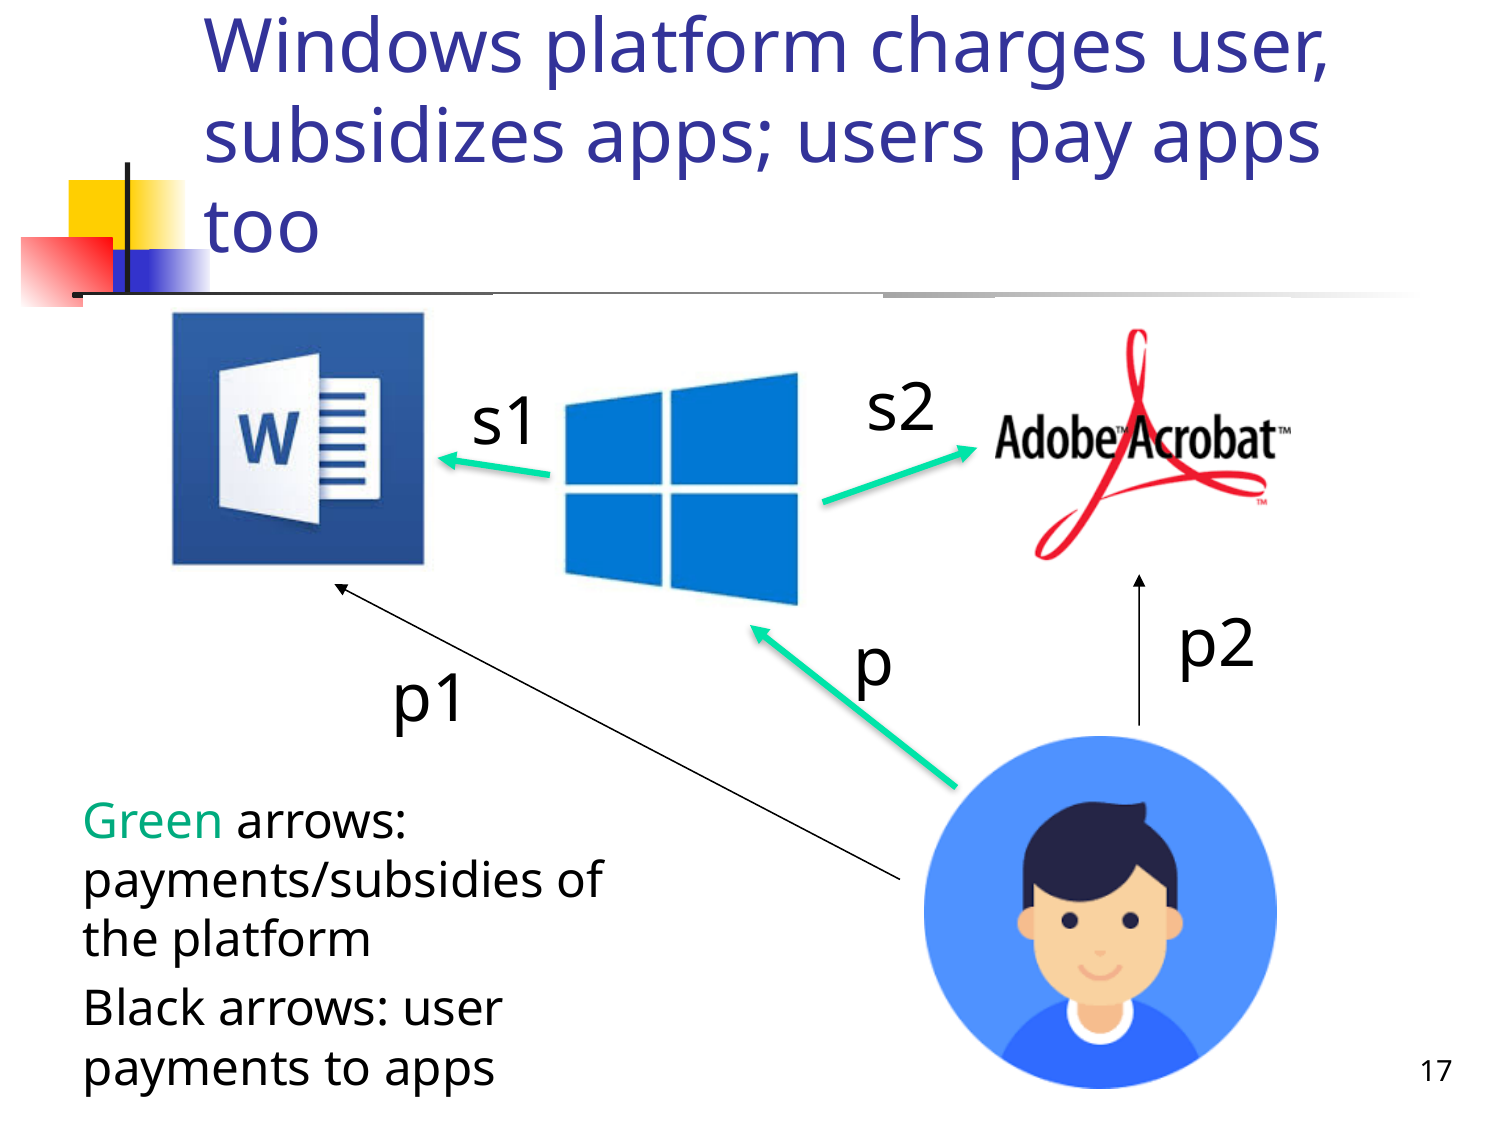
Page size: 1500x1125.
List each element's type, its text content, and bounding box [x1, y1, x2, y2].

text_box p1 [377, 647, 618, 743]
text_box p2 [1162, 592, 1403, 687]
picture [83, 294, 884, 684]
title Windows platform charges user, subsidizes apps; users pay apps too [188, 35, 1468, 275]
text_box [828, 691, 838, 699]
text_box [887, 452, 974, 483]
picture [924, 736, 1277, 1089]
picture [995, 297, 1291, 594]
text_box [848, 707, 919, 763]
text_box Green arrows: payments/subsidies of the platform Black arrows: user payments to apps [67, 781, 699, 1105]
text_box p [838, 611, 1079, 707]
slide_number 17 [1154, 1023, 1468, 1100]
text_box s2 [887, 356, 990, 452]
